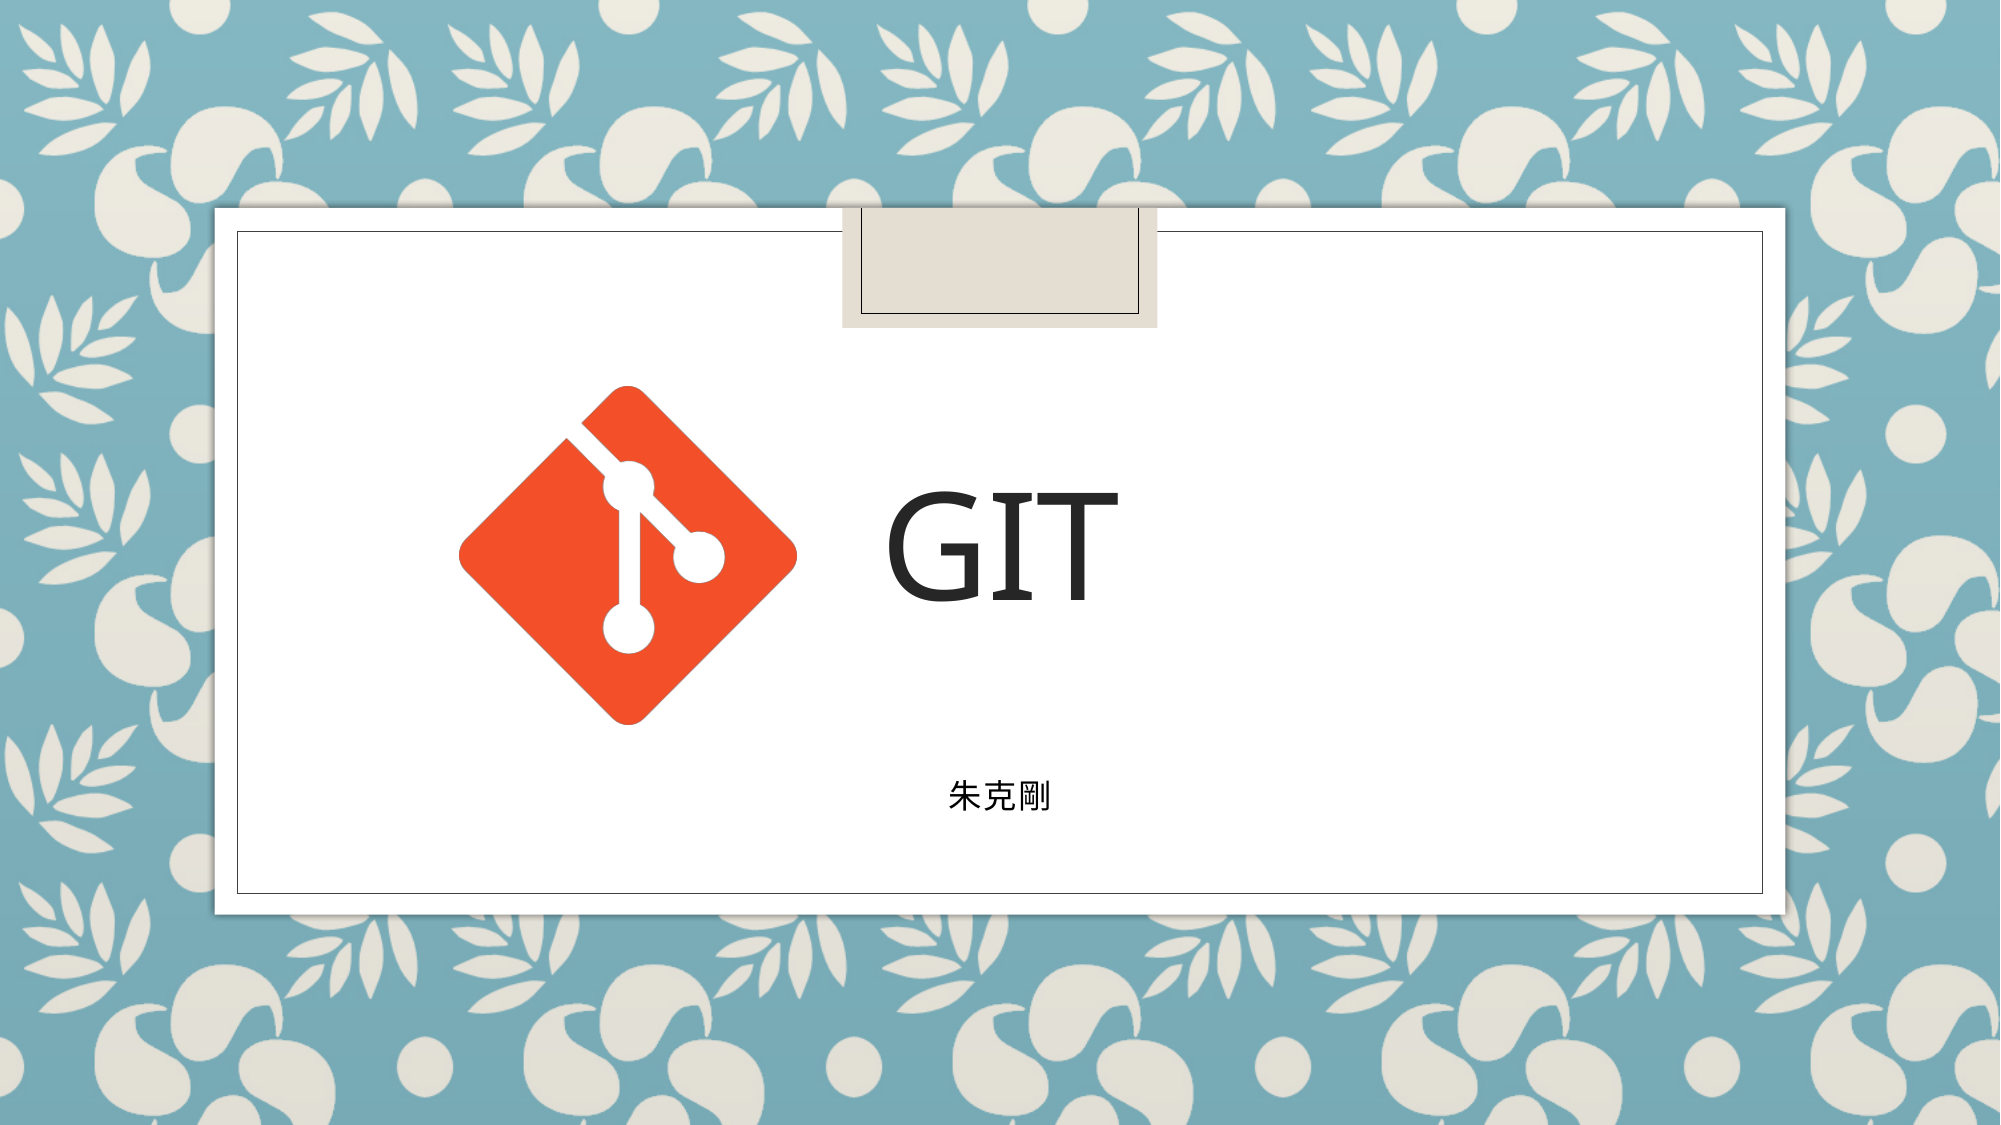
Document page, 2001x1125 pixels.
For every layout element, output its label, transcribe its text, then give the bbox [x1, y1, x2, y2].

subtitle 朱克剛 [256, 768, 1745, 844]
picture [459, 386, 797, 725]
title GIT [256, 343, 1744, 768]
